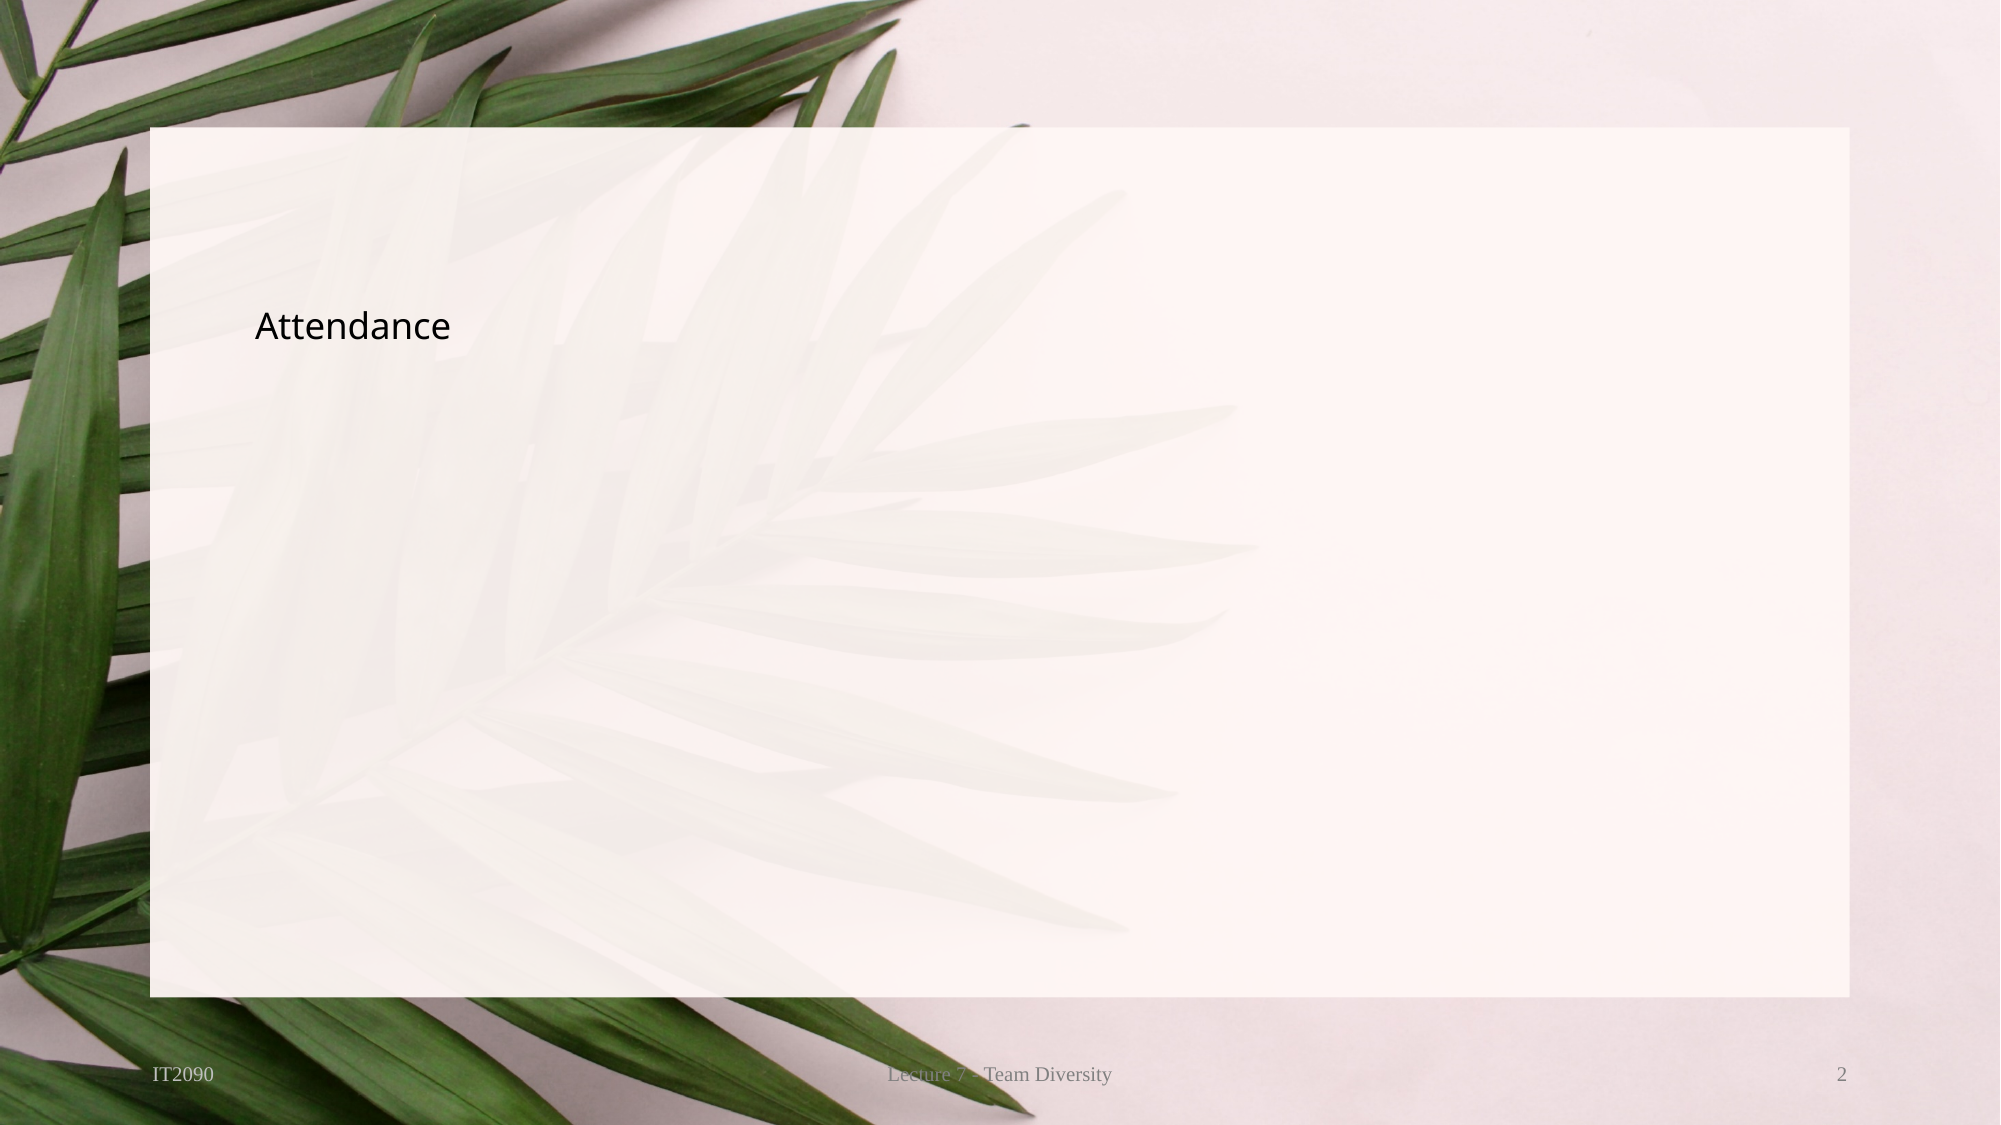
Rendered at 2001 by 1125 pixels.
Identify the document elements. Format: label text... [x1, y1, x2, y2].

slide_number IT2090 [137, 1042, 588, 1103]
footer Lecture 7 - Team Diversity [662, 1042, 1338, 1103]
title Attendance [240, 299, 911, 438]
picture [0, 0, 2000, 1125]
slide_number 2 [1412, 1042, 1863, 1103]
